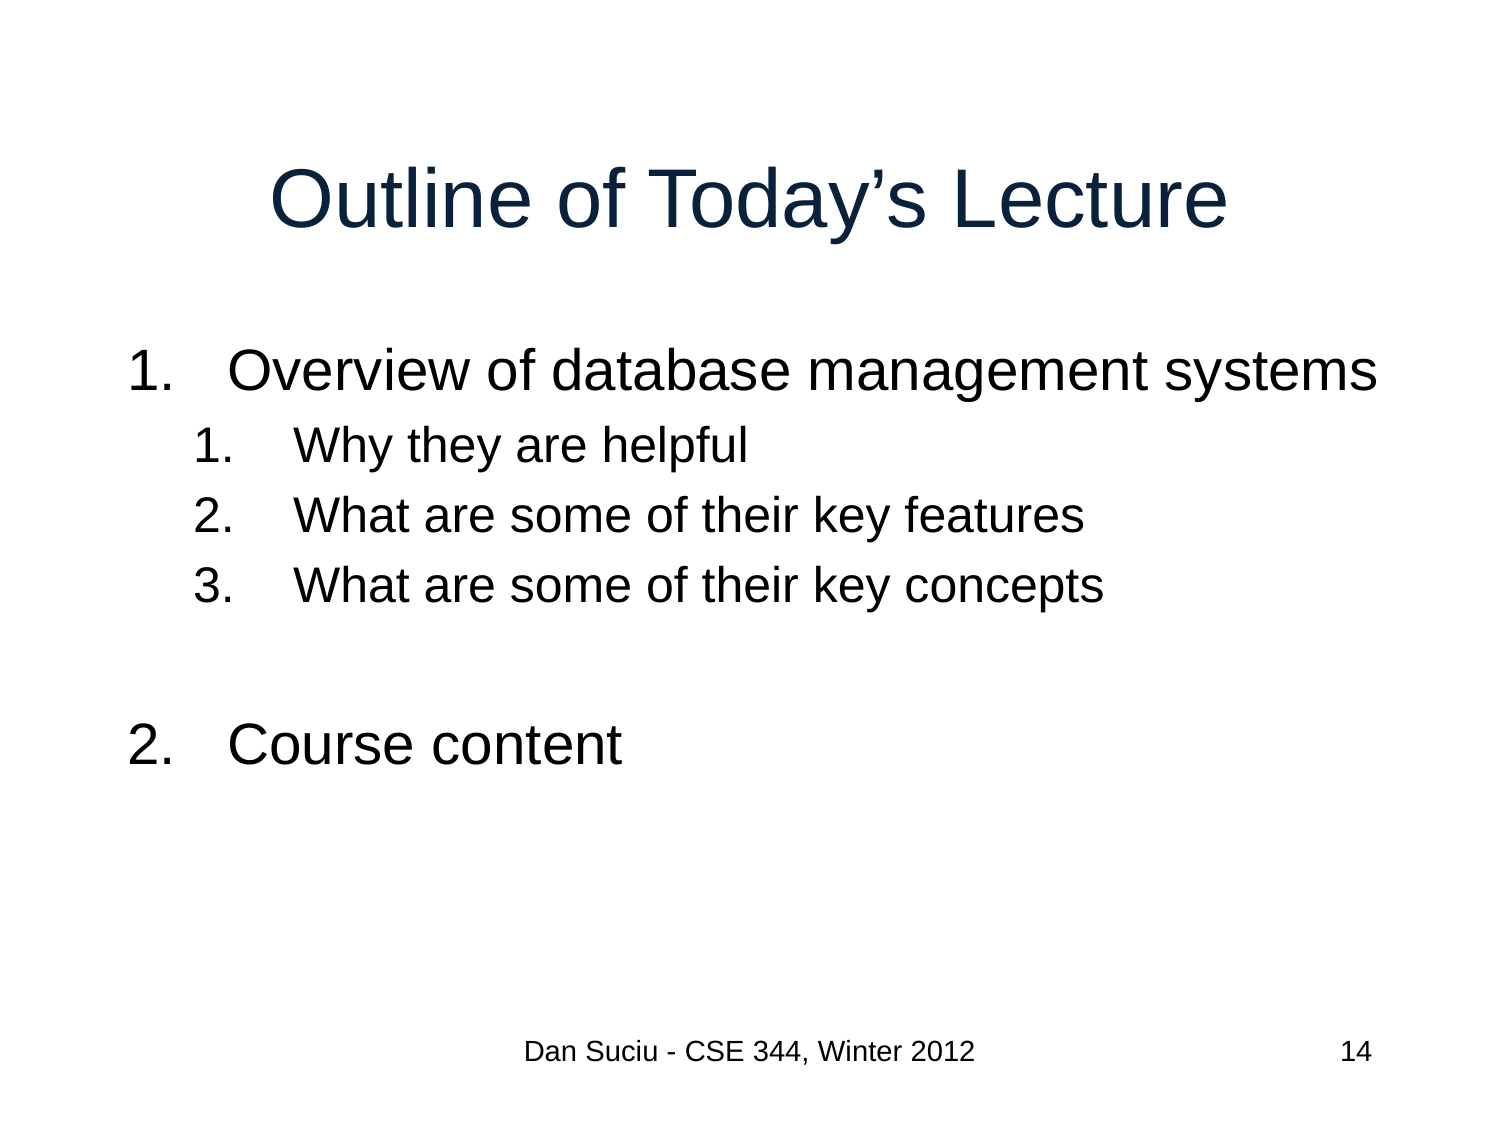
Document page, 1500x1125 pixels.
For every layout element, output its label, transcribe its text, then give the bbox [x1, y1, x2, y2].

slide_number 14 [1074, 1024, 1388, 1101]
footer Dan Suciu - CSE 344, Winter 2012 [474, 1024, 1026, 1101]
title Outline of Today’s Lecture [112, 99, 1388, 288]
list Overview of database management systems Why they are helpful What are some of their key features What are some of their key concepts Course content [112, 324, 1426, 1001]
